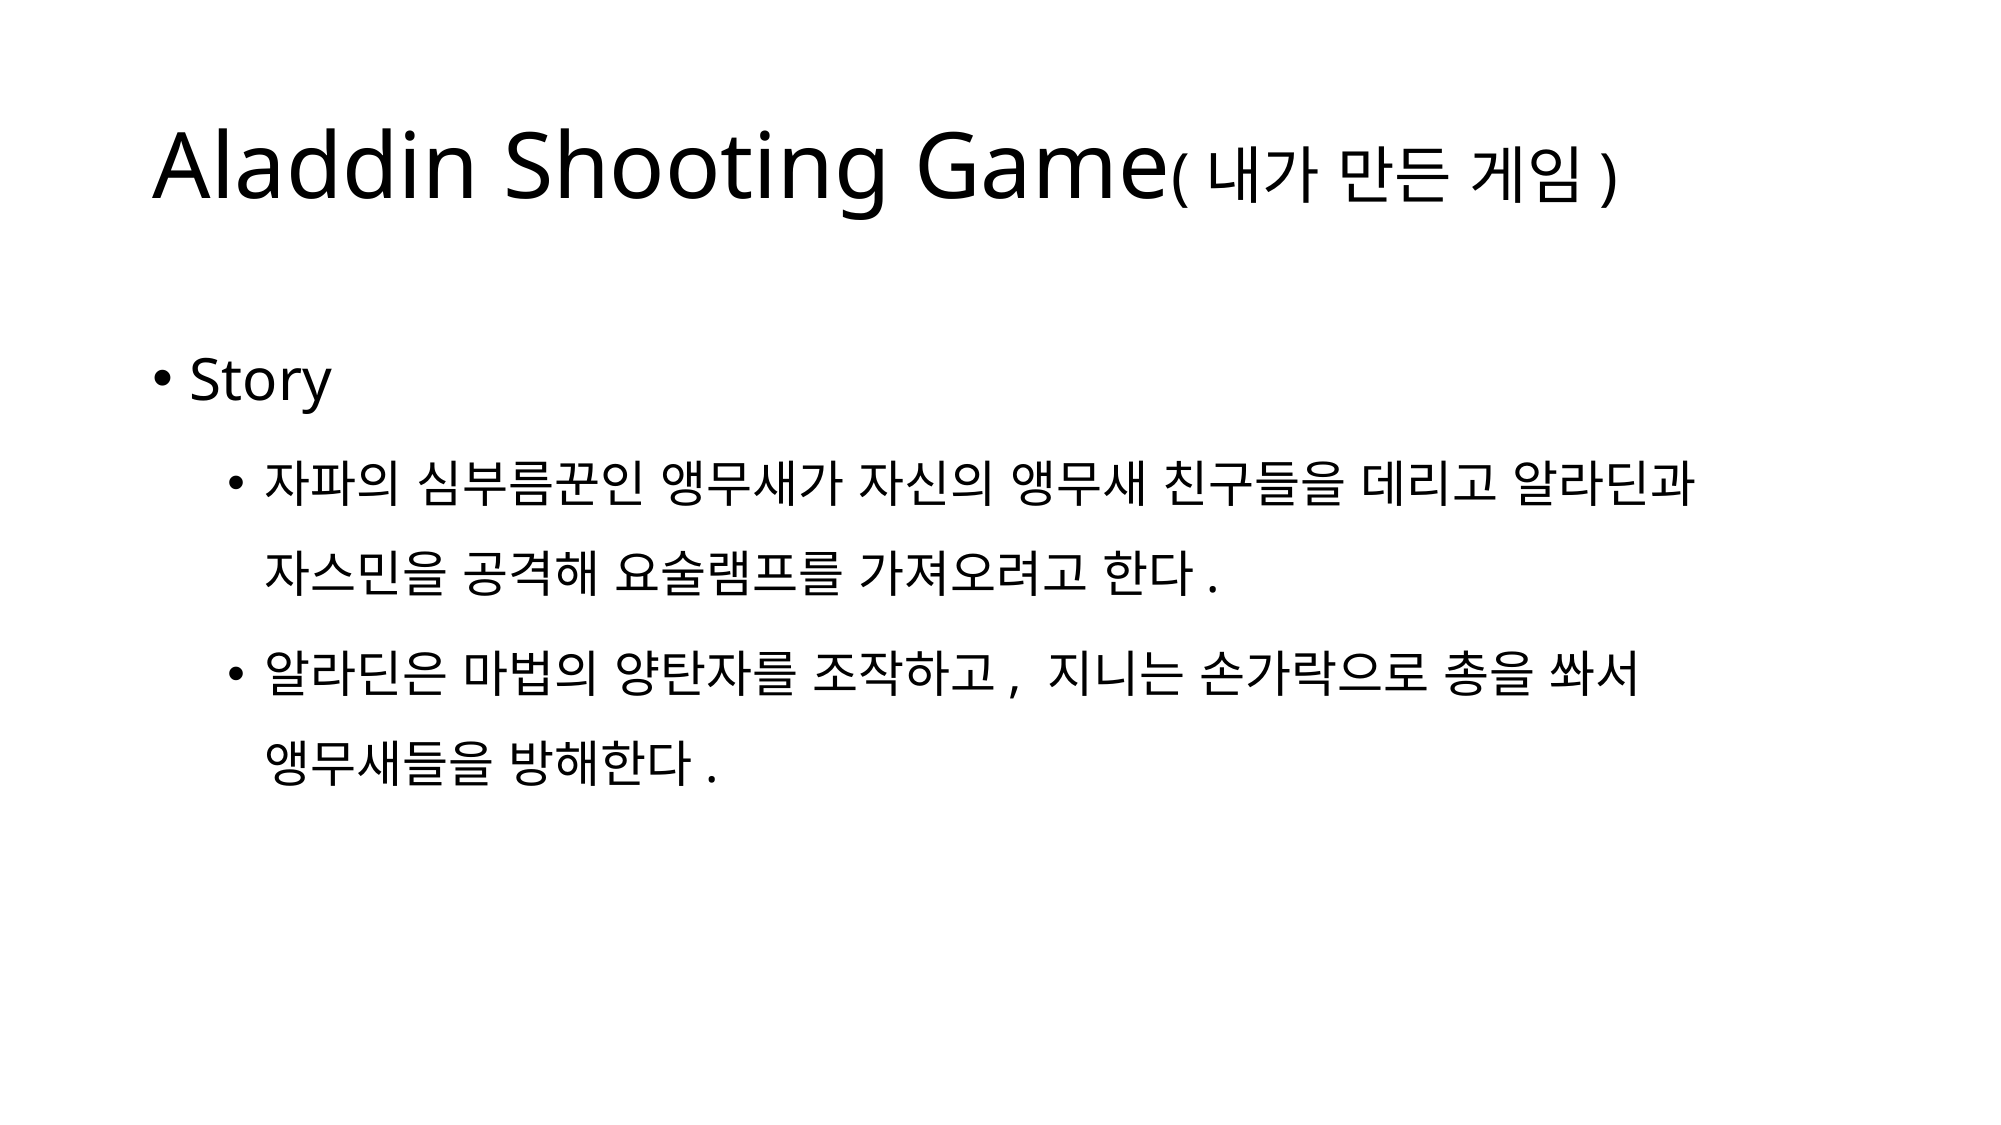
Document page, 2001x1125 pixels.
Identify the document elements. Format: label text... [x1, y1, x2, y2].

list Story 자파의 심부름꾼인 앵무새가 자신의 앵무새 친구들을 데리고 알라딘과 자스민을 공격해 요술램프를 가져오려고 한다. 알라딘은 마법의 양탄자를 조작하고, 지니는 손가락으로 총을 쏴서 앵무새들을 방해한다. [137, 299, 1863, 1014]
title Aladdin Shooting Game(내가 만든 게임) [137, 59, 1863, 278]
